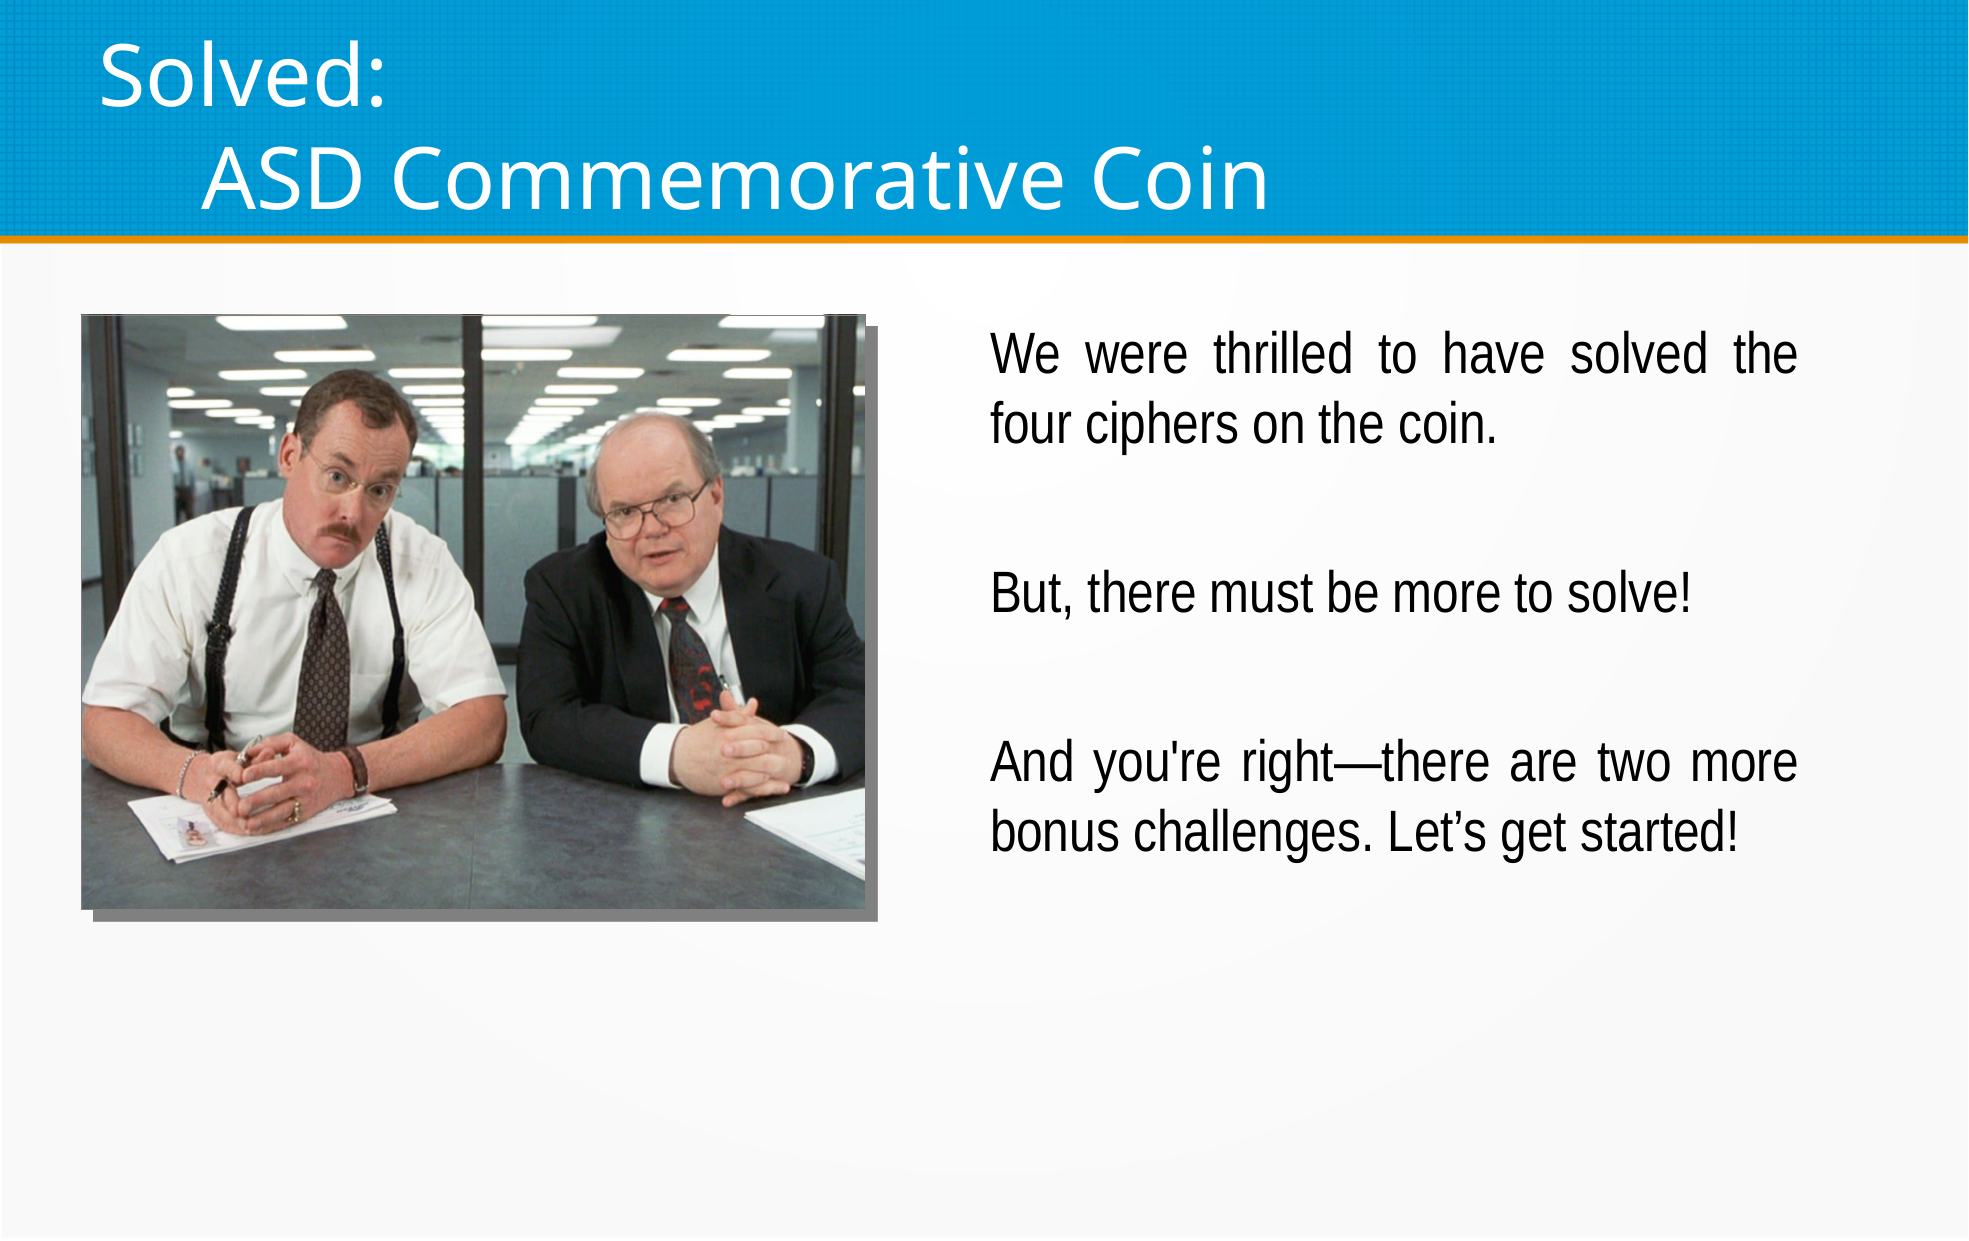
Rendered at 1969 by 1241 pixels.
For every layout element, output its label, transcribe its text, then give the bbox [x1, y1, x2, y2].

title Solved: ASD Commemorative Coin [98, 19, 1870, 227]
picture [0, 236, 1969, 1241]
list We were thrilled to have solved the four ciphers on the coin. But, there must be more to solve! And you're right—there are two more bonus challenges. Let’s get started! [990, 315, 1800, 1155]
